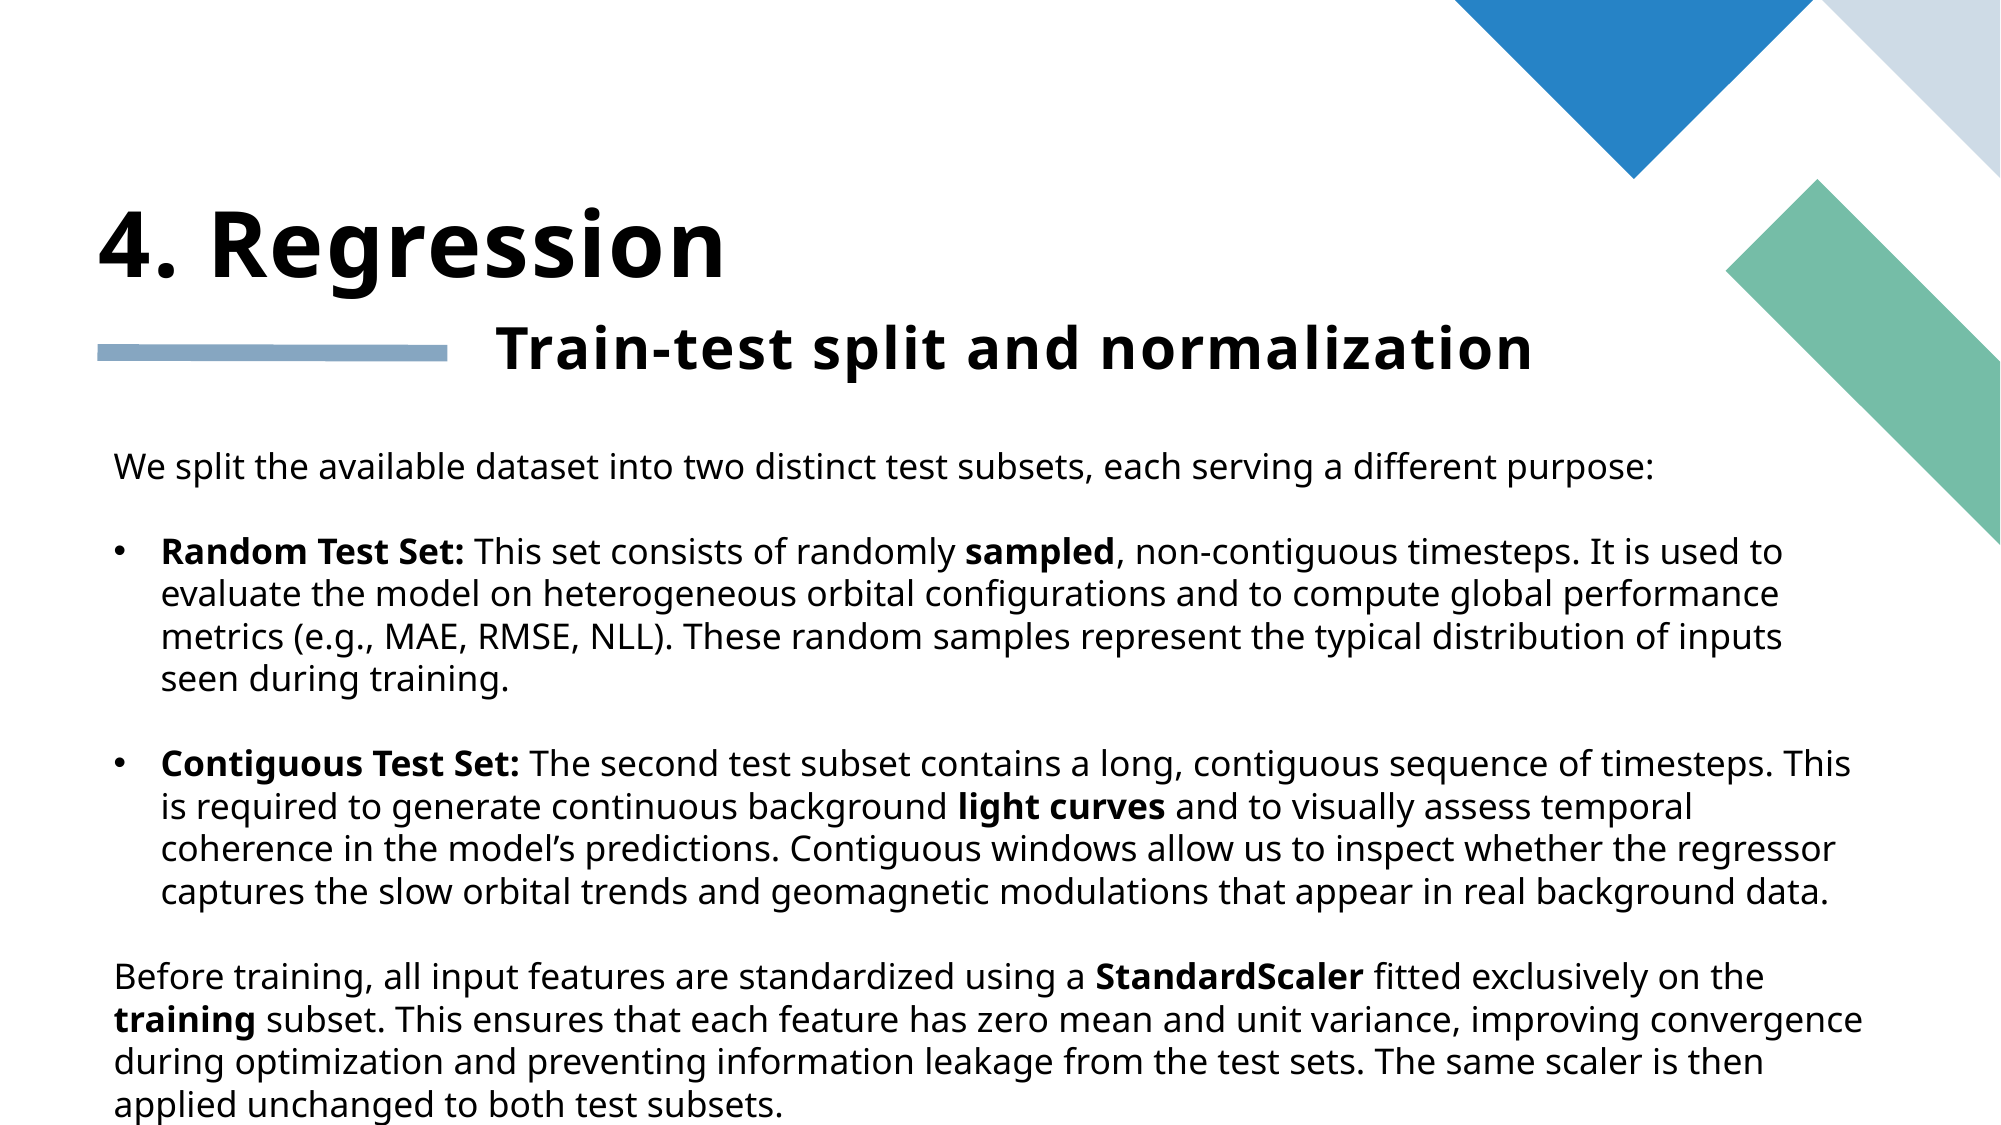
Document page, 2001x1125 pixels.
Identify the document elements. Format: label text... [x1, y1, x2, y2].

text_box Train-test split and normalization [495, 104, 2000, 381]
text_box 4. Regression [99, 19, 1883, 296]
text_box We split the available dataset into two distinct test subsets, each serving a different purpose: Random Test Set: This set consists of randomly sampled, non-contiguous timesteps. It is used to evaluate the model on heterogeneous orbital configurations and to compute global performance metrics (e.g., MAE, RMSE, NLL). These random samples represent the typical distribution of inputs seen during training. Contiguous Test Set: The second test subset contains a long, contiguous sequence of timesteps. This is required to generate continuous background light curves and to visually assess temporal coherence in the model’s predictions. Contiguous windows allow us to inspect whether the regressor captures the slow orbital trends and geomagnetic modulations that appear in real background data. Before training, all input features are standardized using a StandardScaler fitted exclusively on the training subset. This ensures that each feature has zero mean and unit variance, improving convergence during optimization and preventing information leakage from the test sets. The same scaler is then applied unchanged to both test subsets. [99, 436, 1883, 1125]
